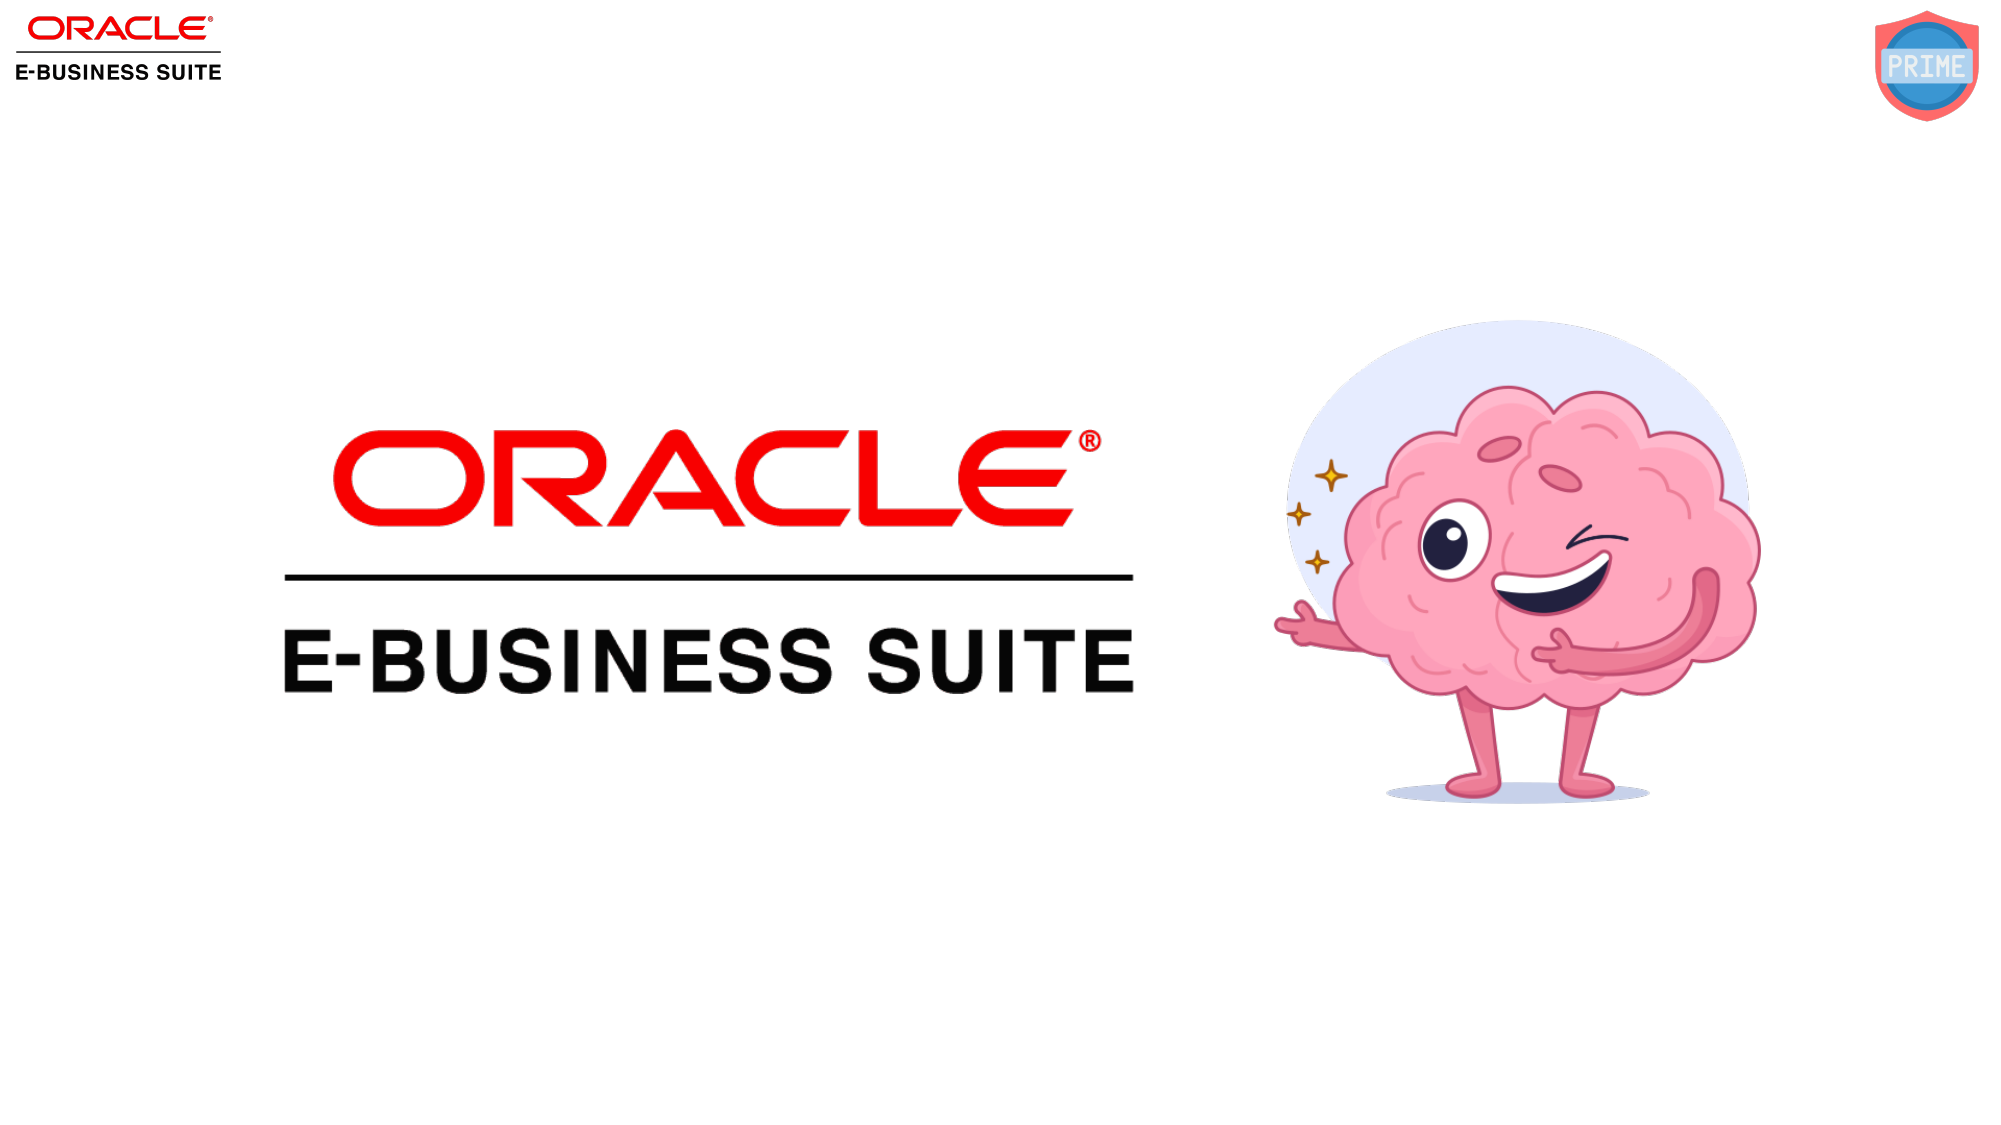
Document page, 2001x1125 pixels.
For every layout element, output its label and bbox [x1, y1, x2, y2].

picture [1868, 7, 1986, 125]
picture [1251, 294, 1786, 830]
picture [16, 15, 222, 81]
picture [284, 429, 1135, 695]
